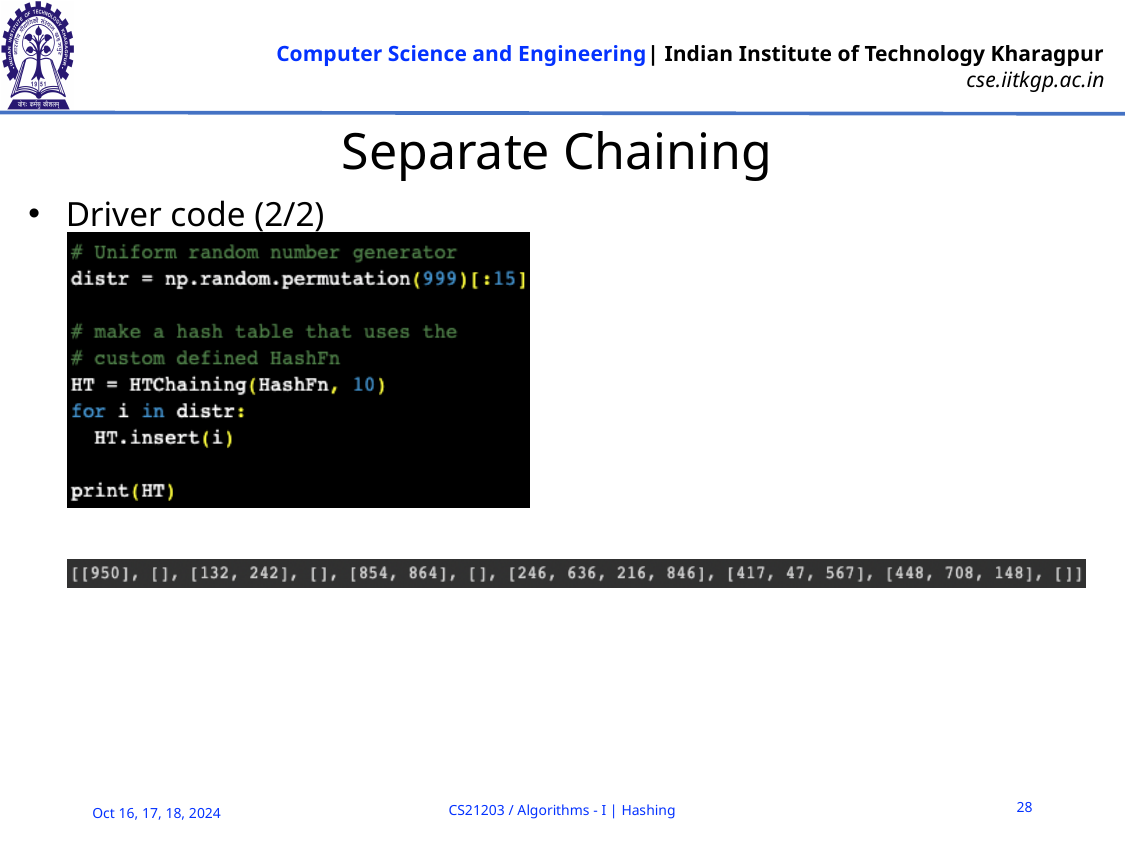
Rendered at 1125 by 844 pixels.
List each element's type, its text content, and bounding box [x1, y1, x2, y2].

picture [67, 559, 1086, 588]
slide_number 28 [992, 786, 1048, 831]
footer CS21203 / Algorithms - I | Hashing [185, 787, 940, 833]
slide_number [77, 798, 274, 844]
picture [67, 232, 530, 508]
title Separate Chaining [35, 78, 1078, 190]
picture [1, 1, 74, 110]
text_box Driver code (2/2) [13, 190, 1099, 786]
